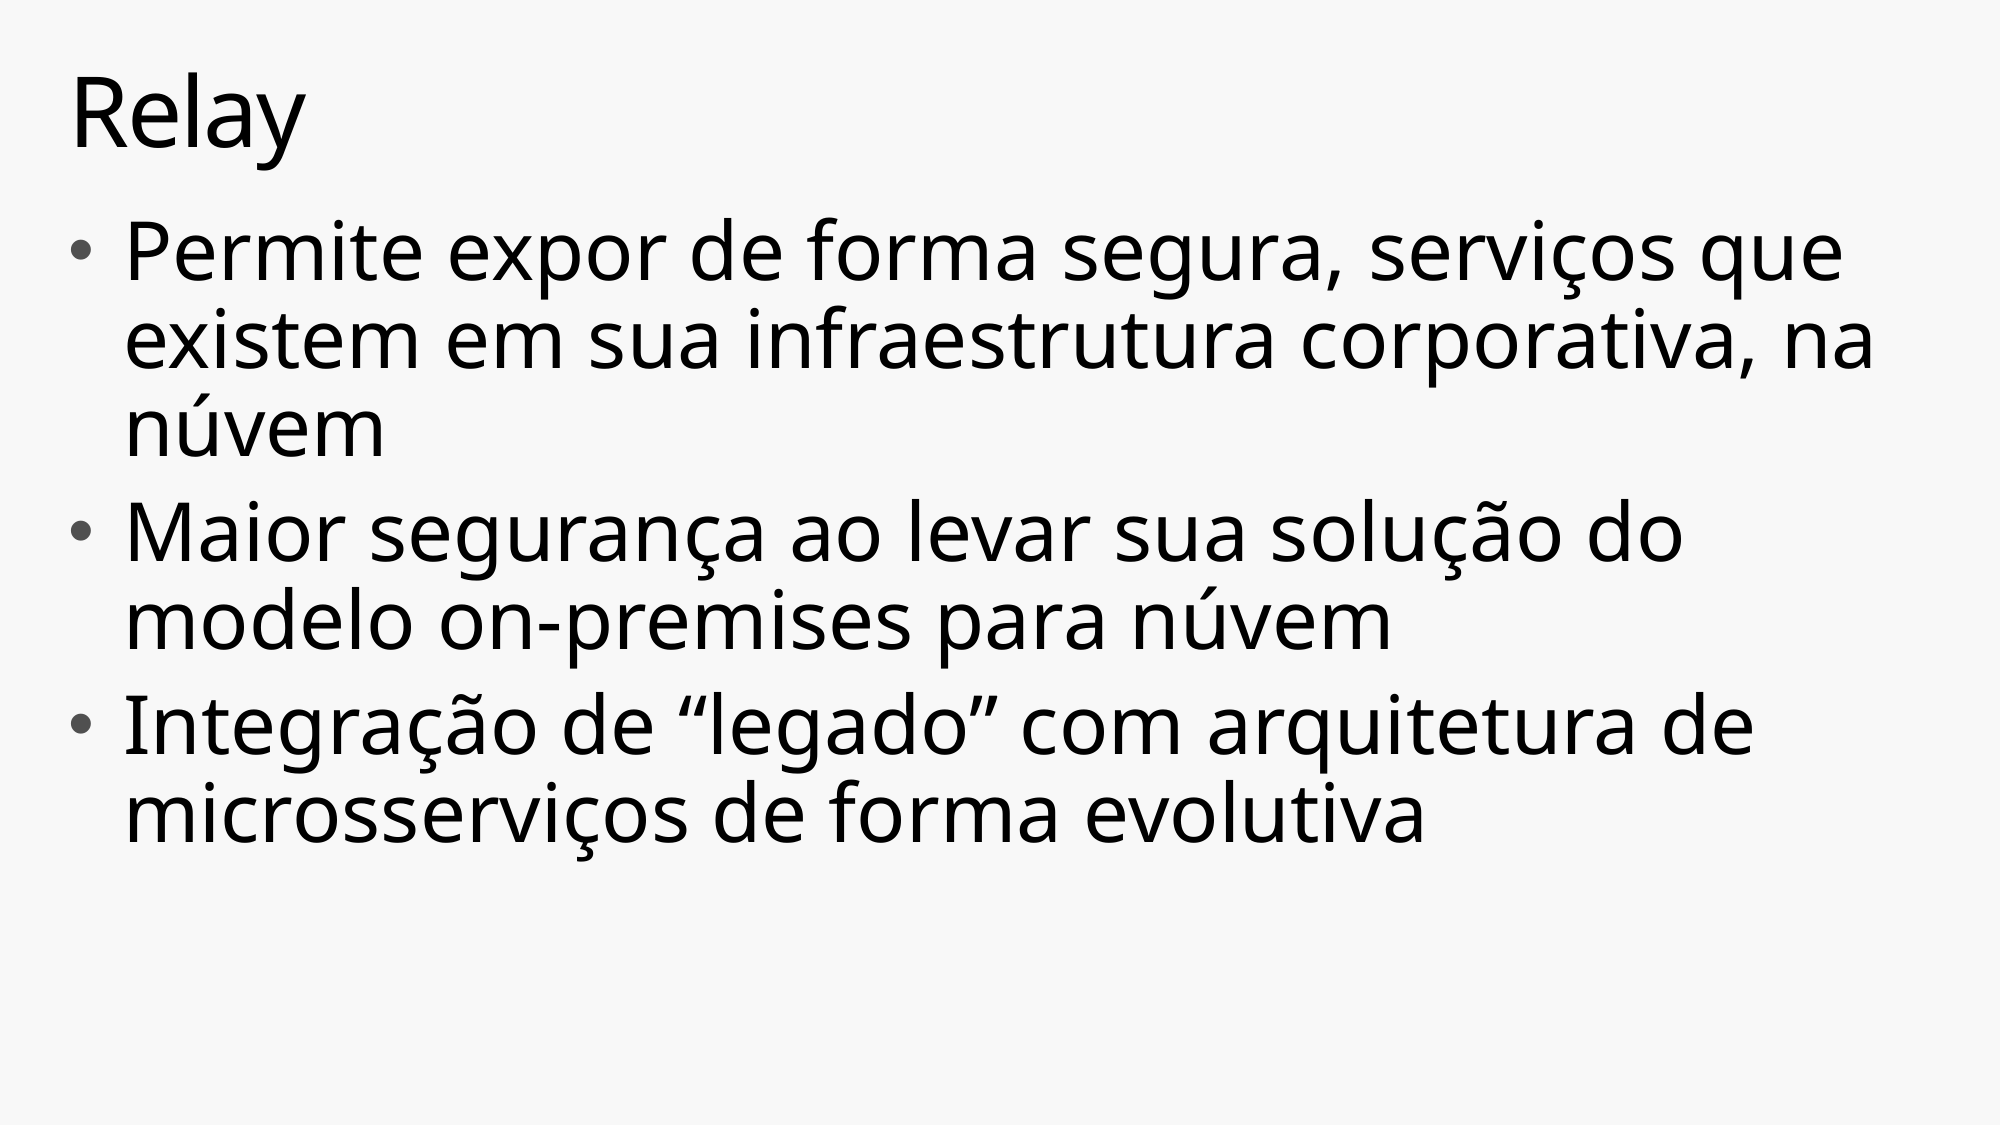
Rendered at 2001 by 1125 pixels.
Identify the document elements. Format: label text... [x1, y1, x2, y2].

list Permite expor de forma segura, serviços que existem em sua infraestrutura corporativa, na núvem Maior segurança ao levar sua solução do modelo on-premises para núvem Integração de “legado” com arquitetura de microsserviços de forma evolutiva [44, 196, 1956, 800]
title Relay [44, 47, 1957, 196]
